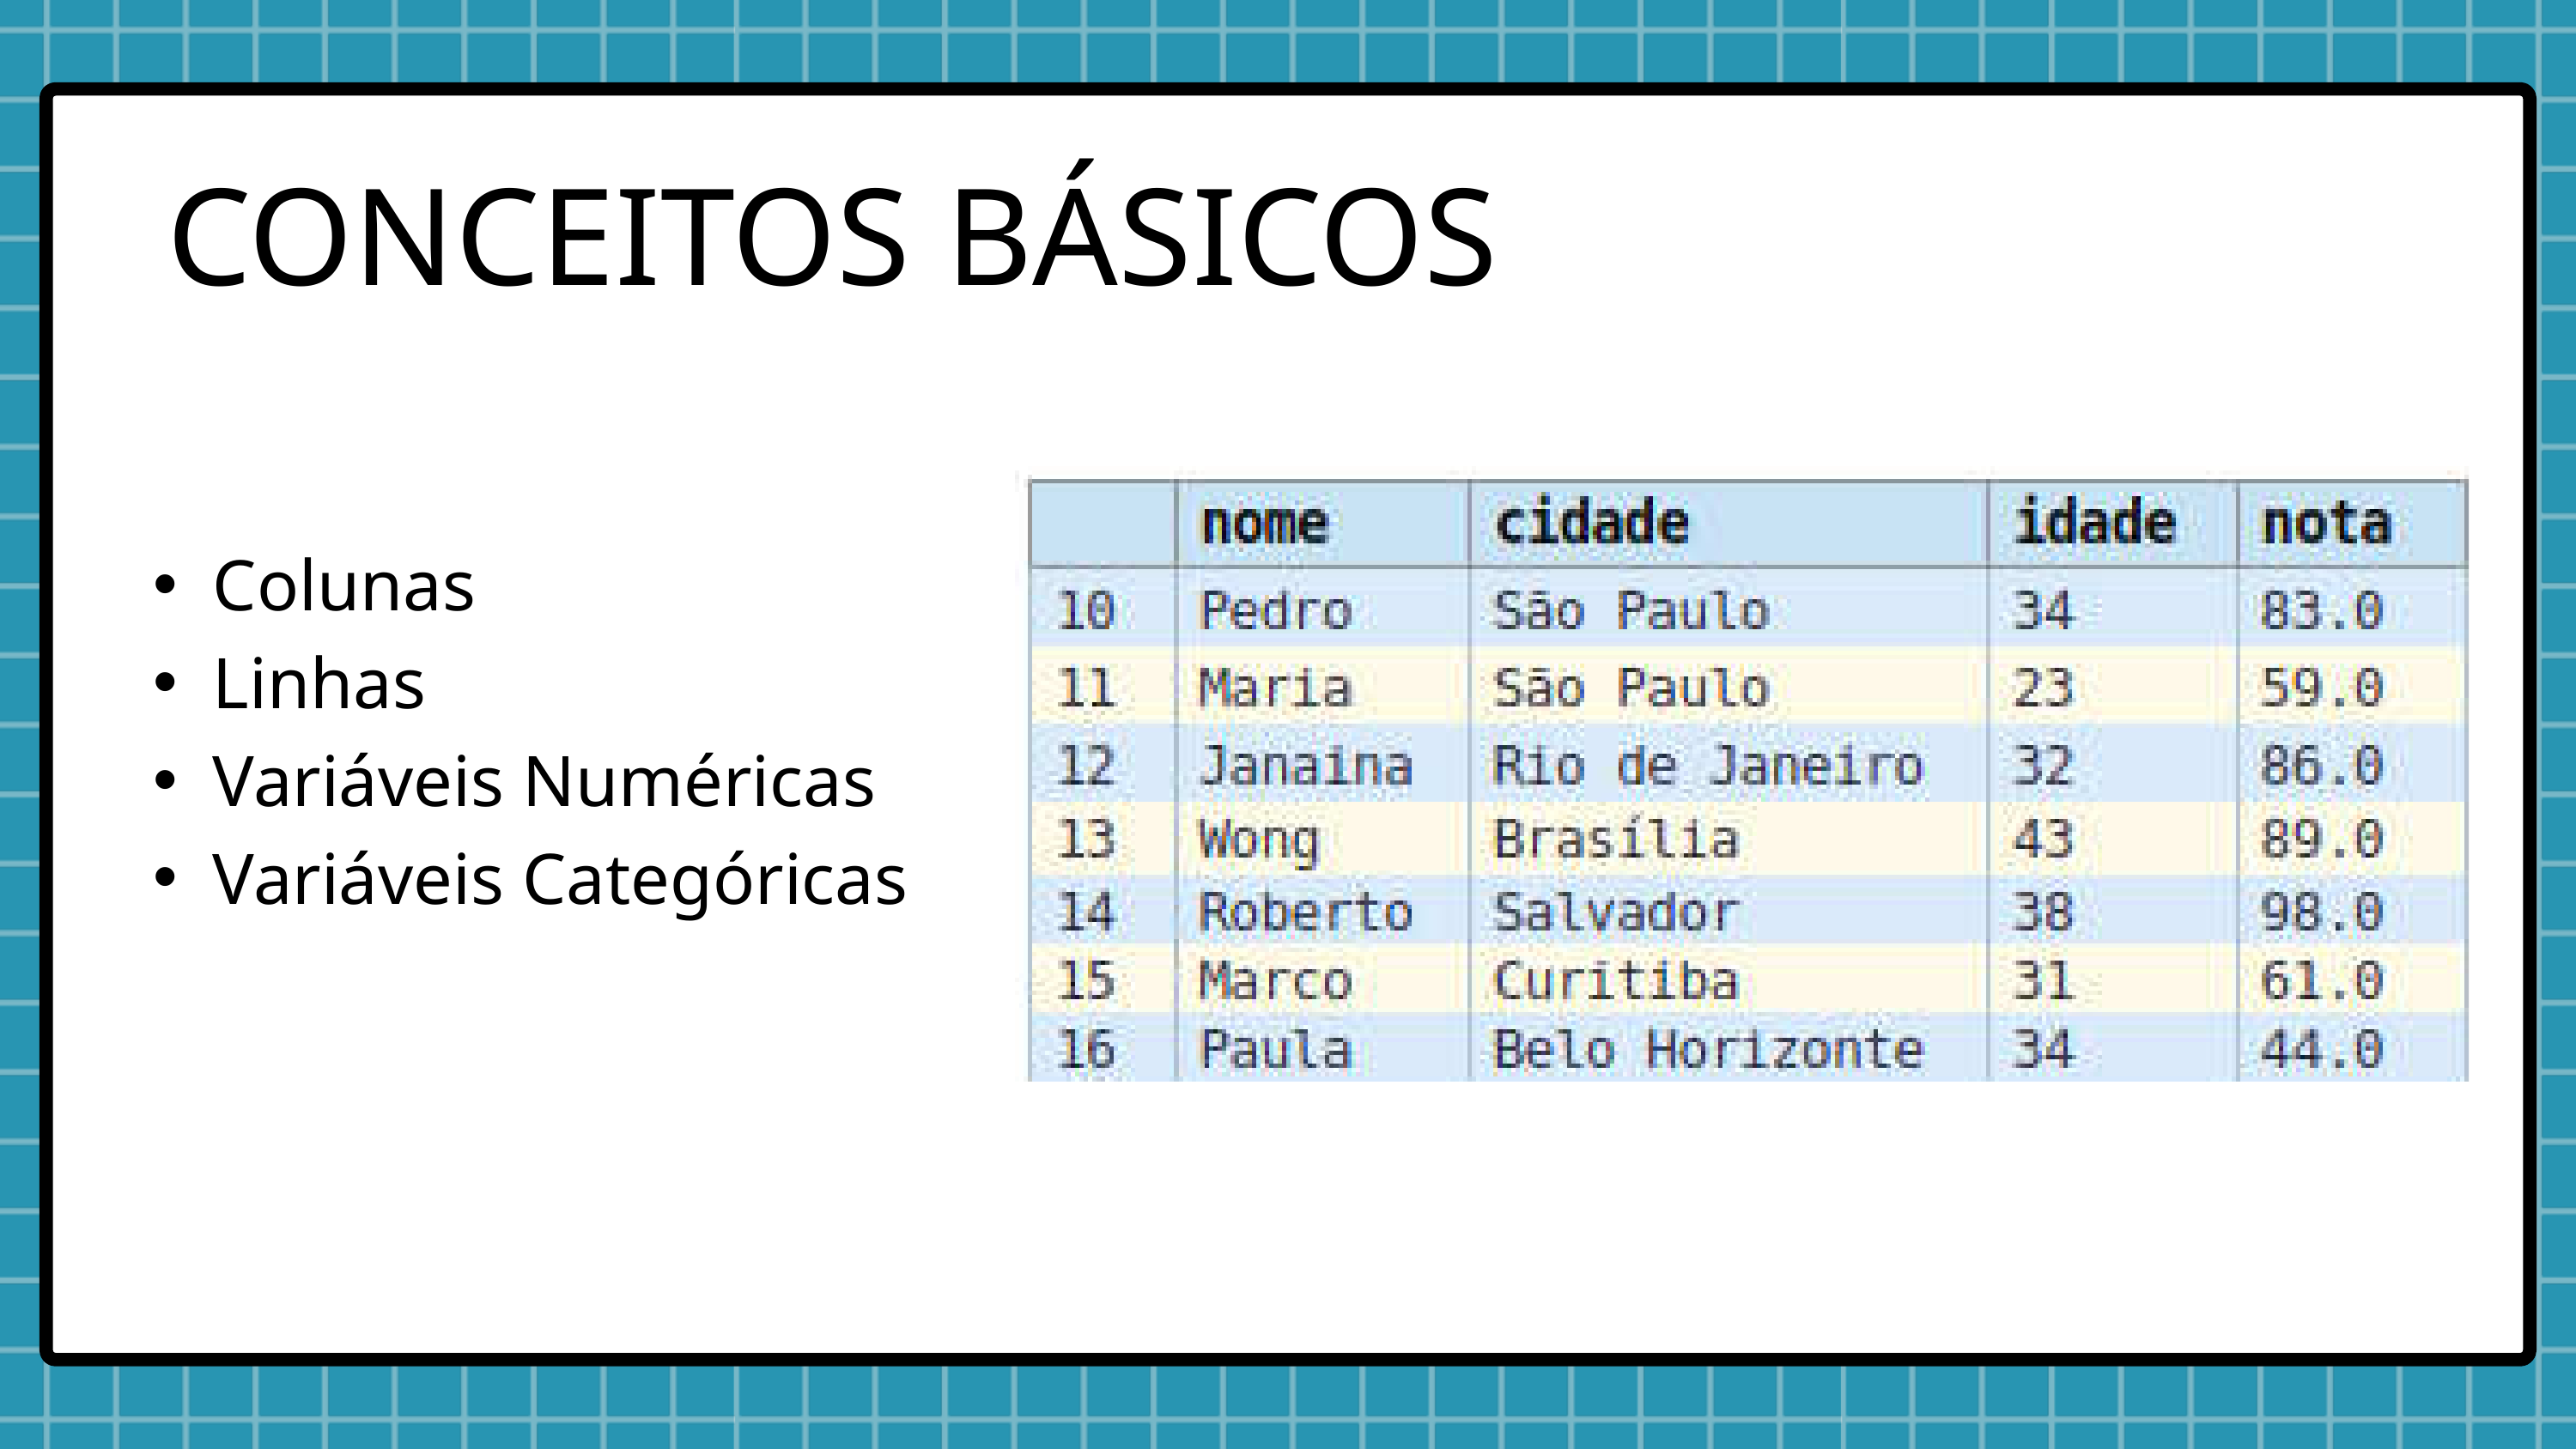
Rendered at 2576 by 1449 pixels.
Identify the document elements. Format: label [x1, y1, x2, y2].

text_box [736, 1367, 1840, 1449]
text_box [1840, 0, 2576, 1449]
text_box [46, 88, 2530, 1361]
text_box [0, 0, 736, 1449]
text_box [736, 0, 1840, 82]
